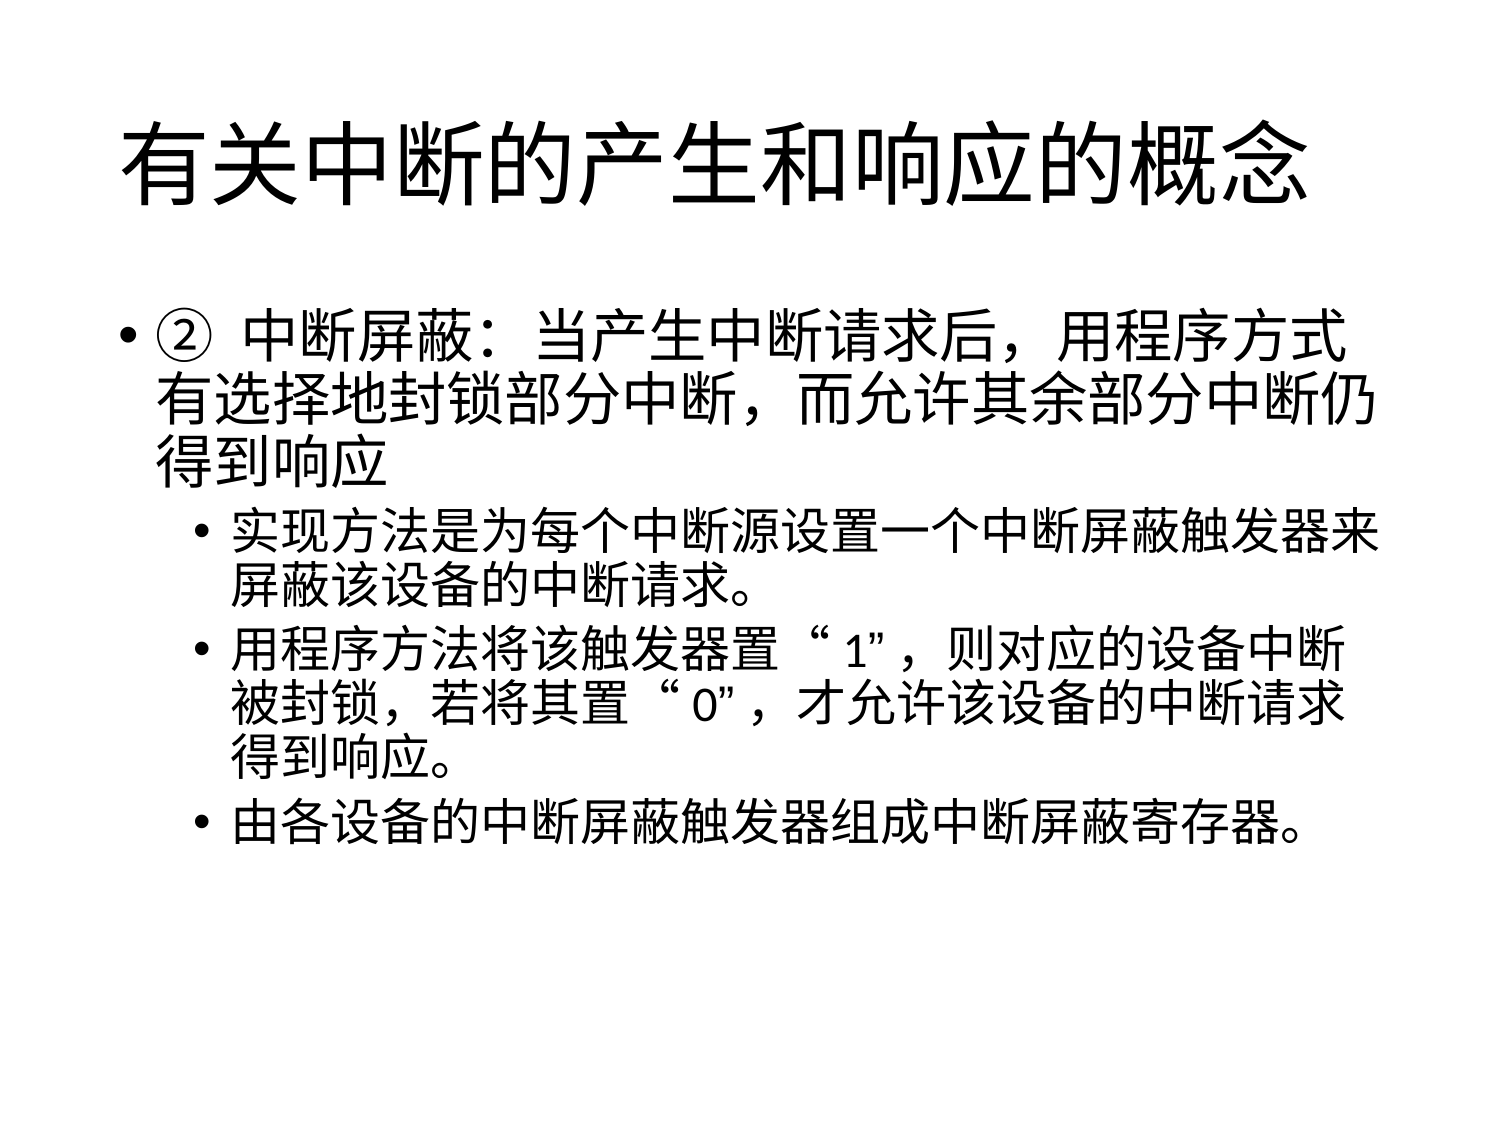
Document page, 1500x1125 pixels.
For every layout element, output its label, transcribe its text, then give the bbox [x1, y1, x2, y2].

list ② 中断屏蔽：当产生中断请求后，用程序方式有选择地封锁部分中断，而允许其余部分中断仍得到响应 实现方法是为每个中断源设置一个中断屏蔽触发器来屏蔽该设备的中断请求。 用程序方法将该触发器置“1”，则对应的设备中断被封锁，若将其置“0”，才允许该设备的中断请求得到响应。 由各设备的中断屏蔽触发器组成中断屏蔽寄存器。 [103, 299, 1397, 1014]
title 有关中断的产生和响应的概念 [103, 59, 1397, 278]
